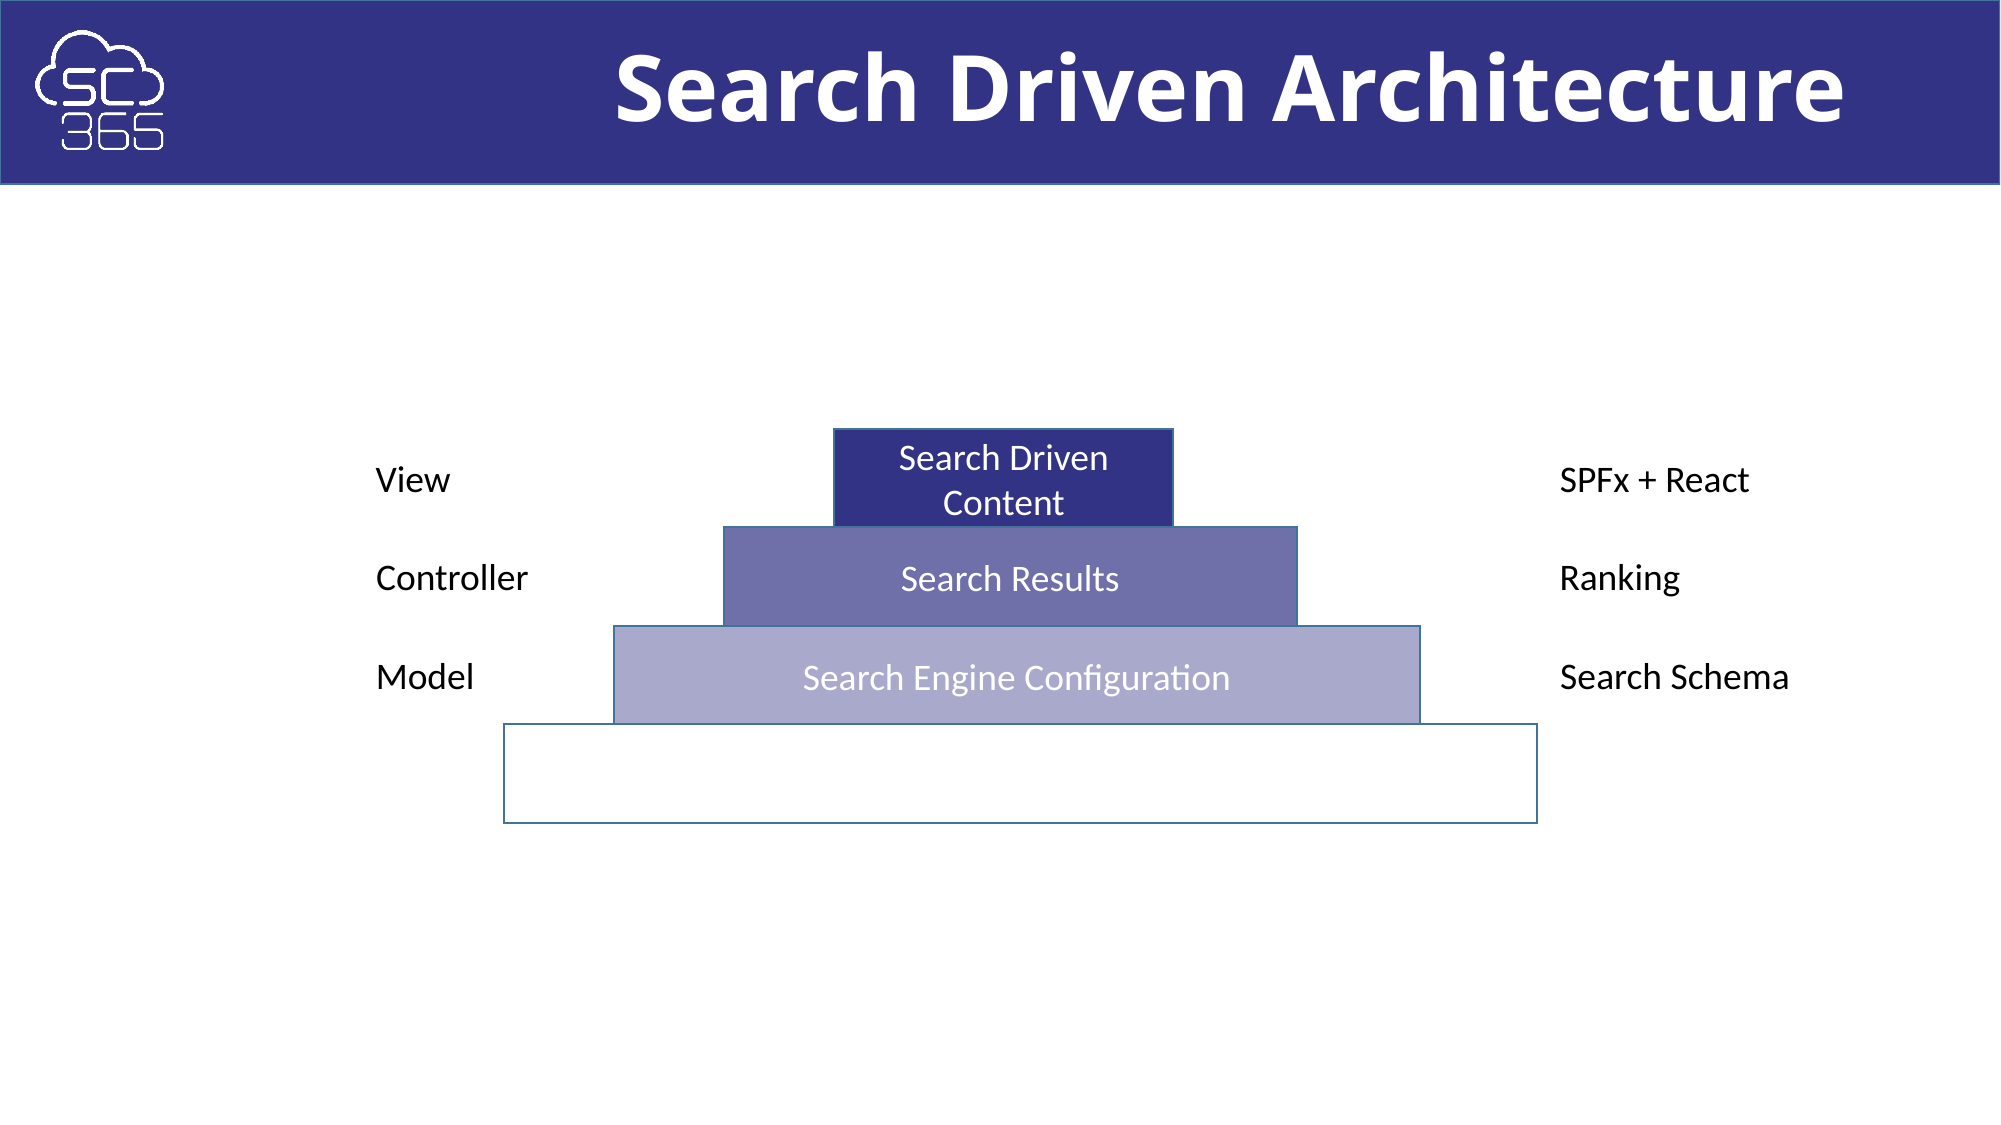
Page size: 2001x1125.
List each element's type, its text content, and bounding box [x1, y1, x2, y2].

text_box Ranking [1544, 546, 1696, 606]
text_box Search Engine Configuration [613, 625, 1421, 725]
text_box Search Results [723, 526, 1298, 627]
text_box Search Schema [1545, 644, 1806, 705]
title Search Driven Architecture [137, 5, 1863, 179]
picture [35, 30, 137, 150]
text_box View [360, 447, 466, 508]
text_box Controller [361, 546, 544, 606]
text_box Information Architecture [503, 723, 1538, 824]
text_box Model [361, 644, 490, 705]
text_box SPFx + React [1545, 447, 1766, 508]
text_box Search Driven Content [833, 428, 1174, 528]
